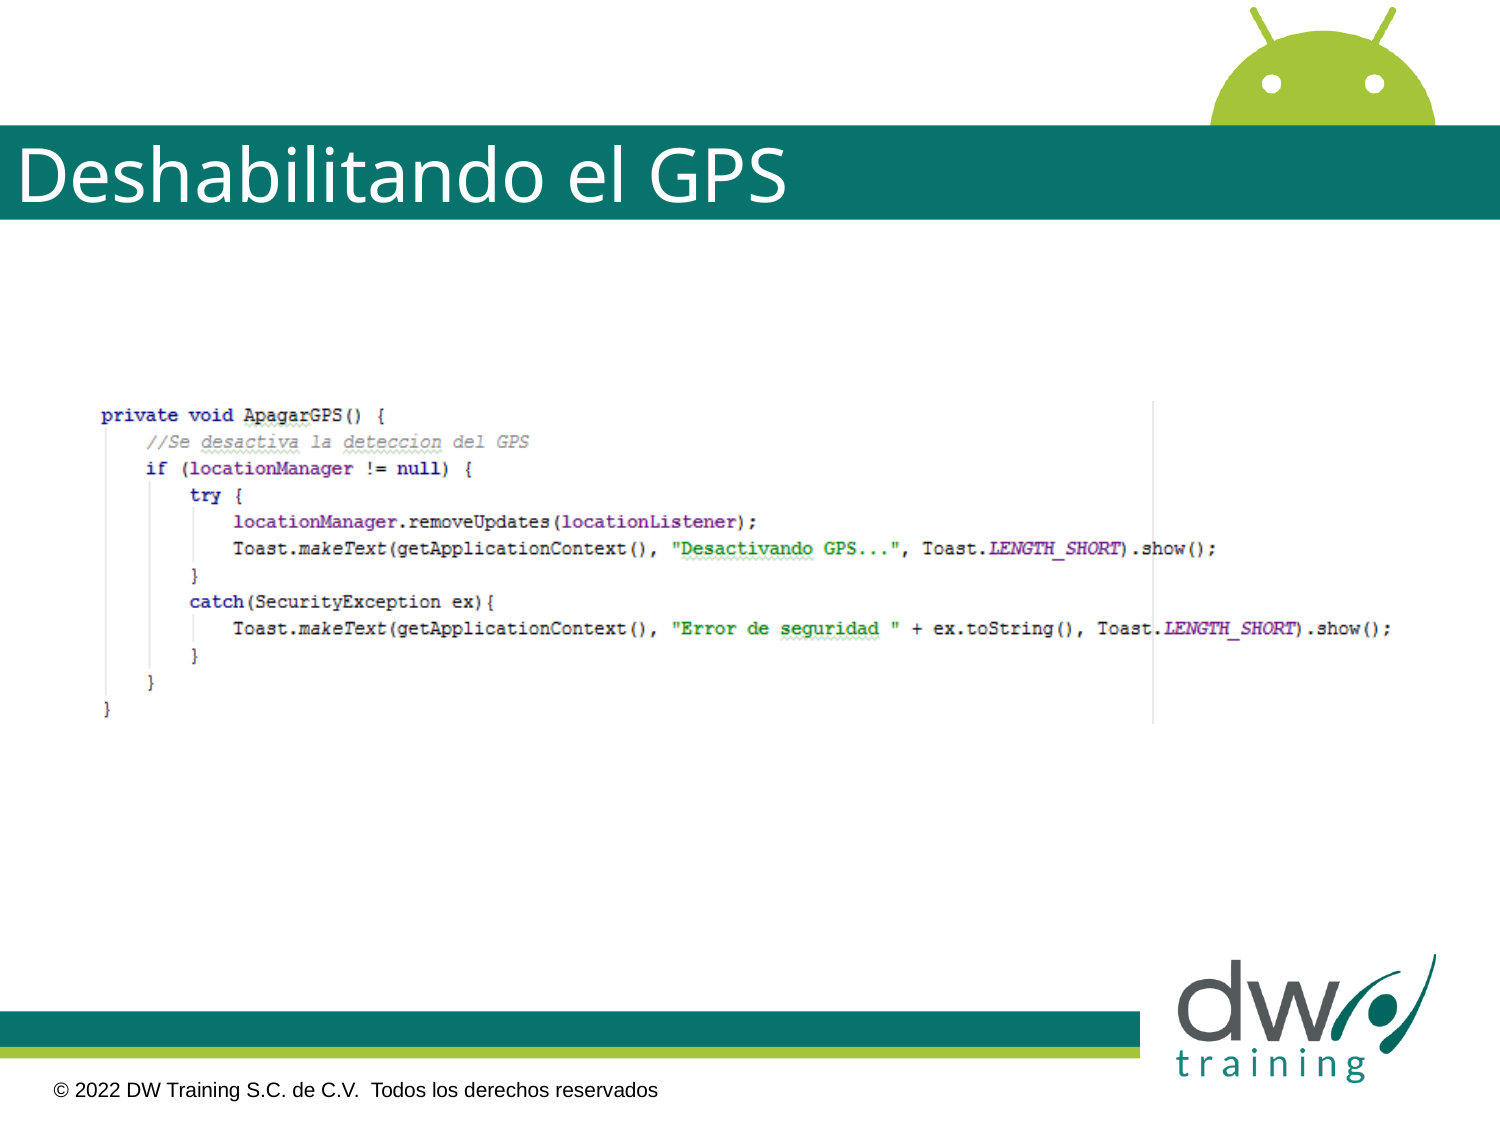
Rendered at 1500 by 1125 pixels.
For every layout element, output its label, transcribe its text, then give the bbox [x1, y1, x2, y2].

picture [1175, 954, 1436, 1083]
title Deshabilitando el GPS [0, 125, 1199, 220]
picture [1210, 7, 1436, 125]
picture [98, 401, 1401, 724]
